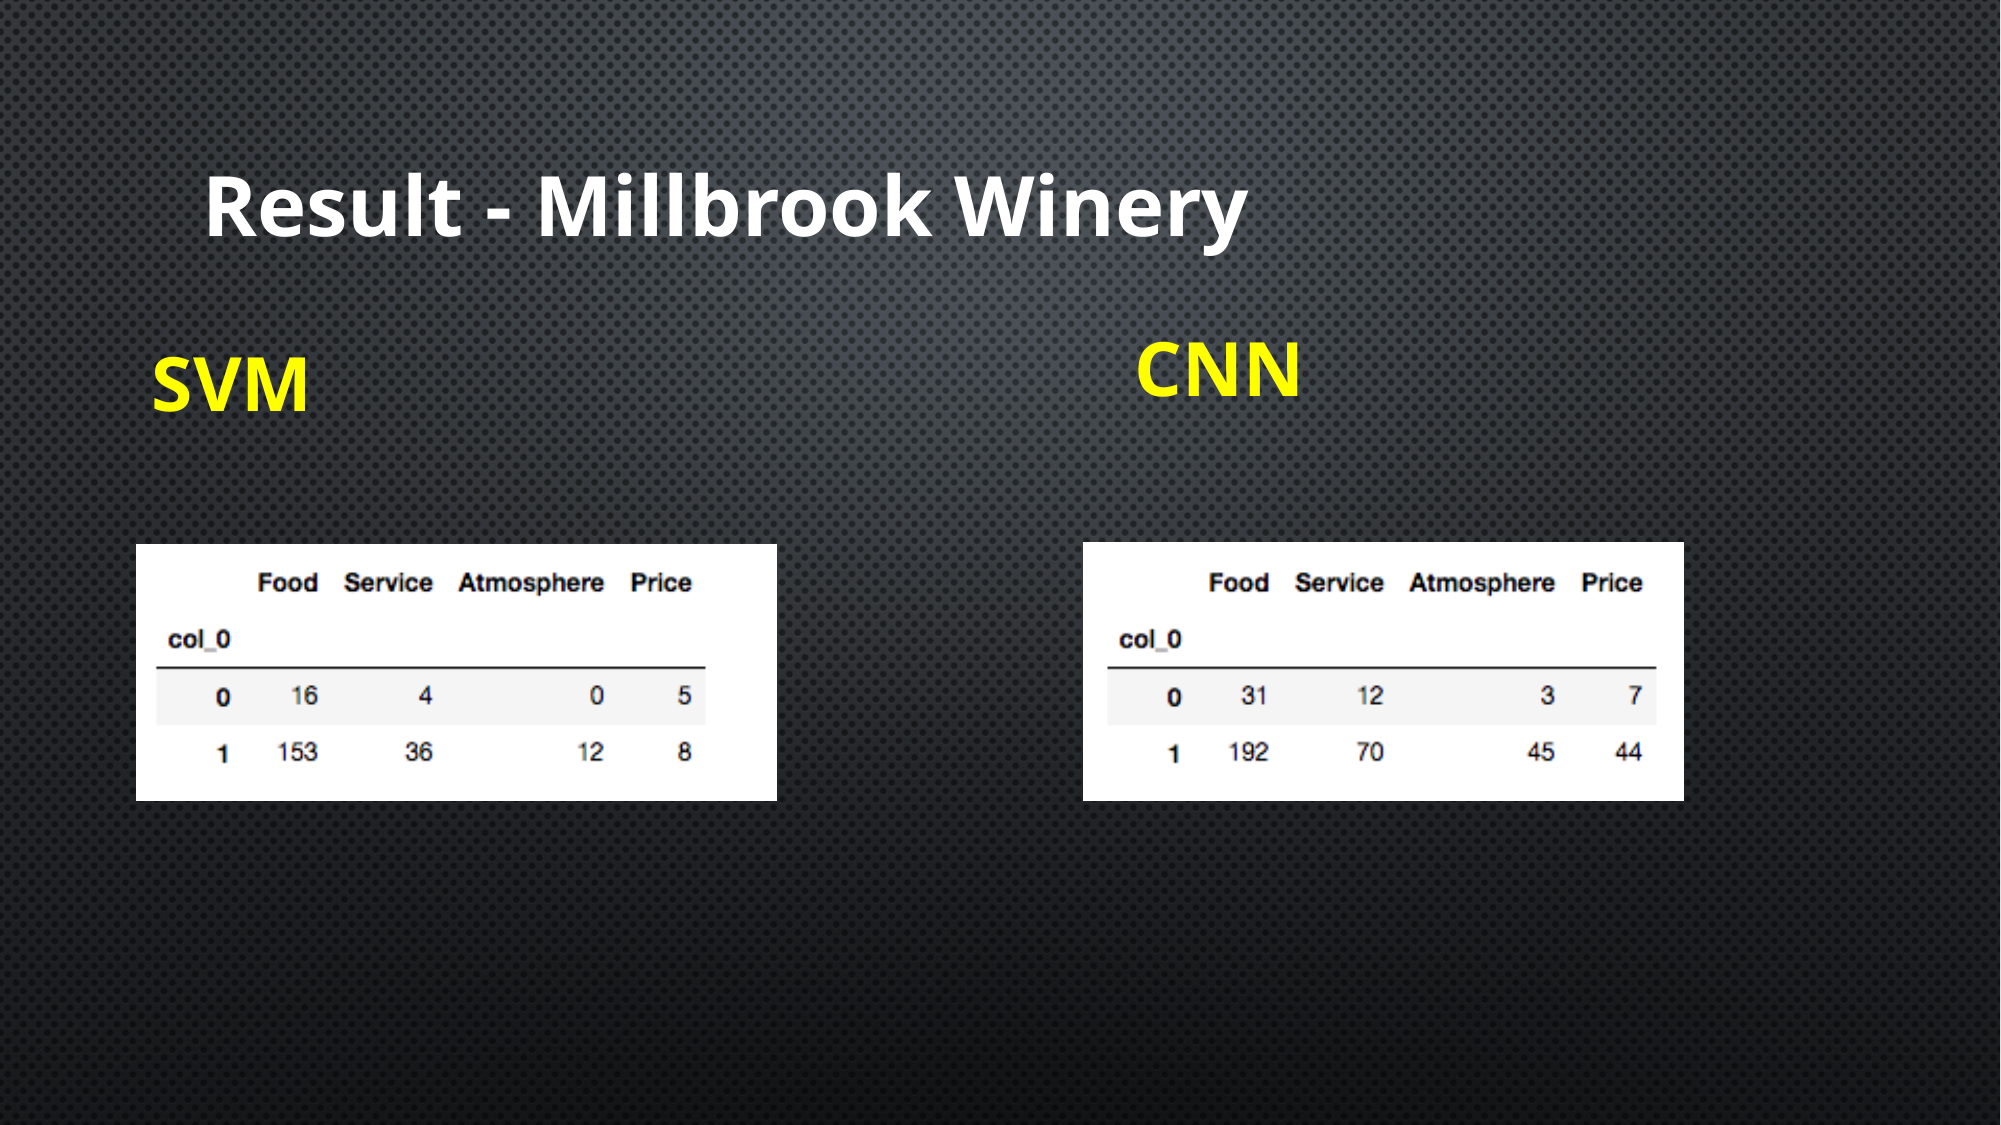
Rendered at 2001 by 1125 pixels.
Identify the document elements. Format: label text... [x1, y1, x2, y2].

picture [0, 0, 2001, 1125]
title Result - Millbrook Winery [187, 99, 1813, 307]
text_box SVM [136, 321, 629, 494]
text_box CNN [1119, 306, 1612, 479]
